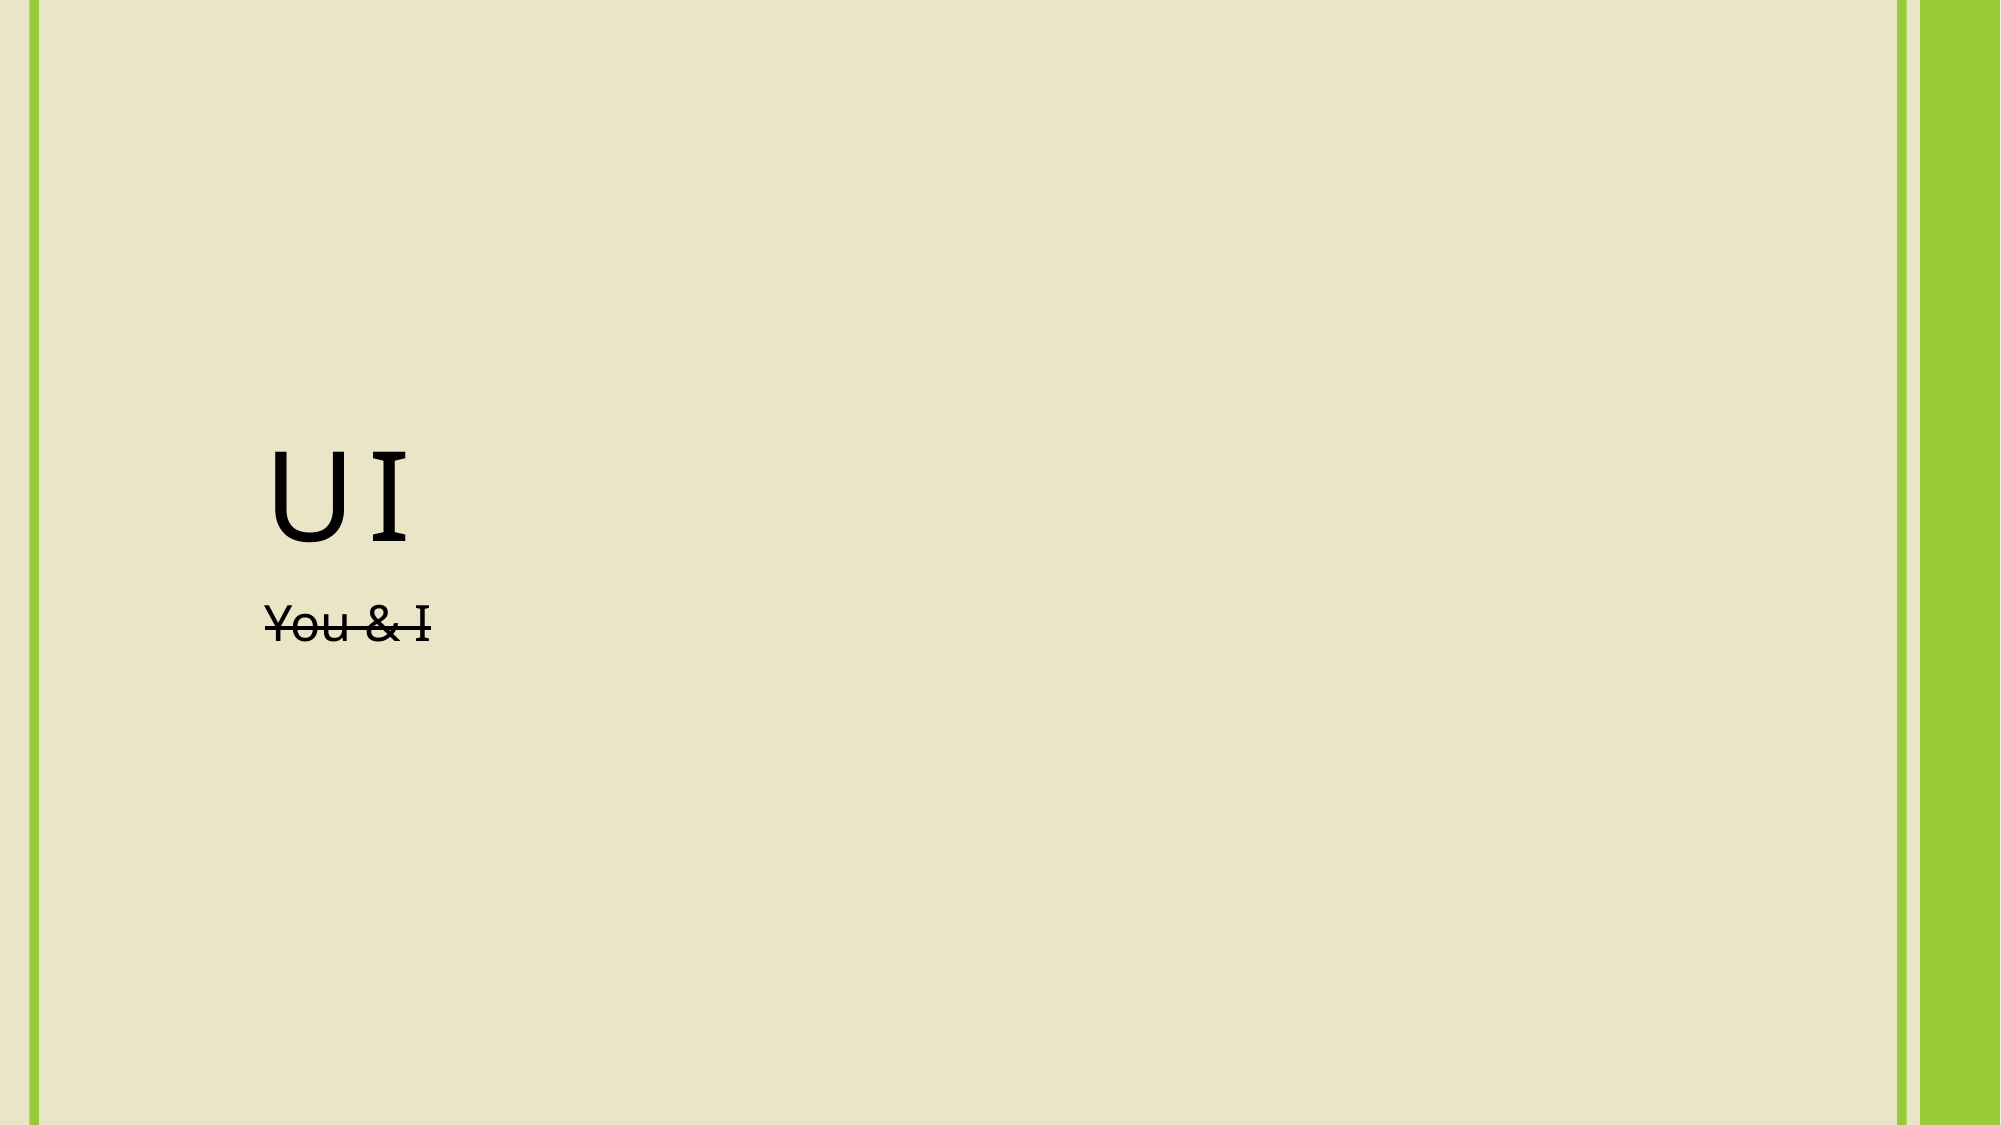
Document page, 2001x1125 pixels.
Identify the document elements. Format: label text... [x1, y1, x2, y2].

subtitle You & I [249, 590, 1750, 863]
title UI [249, 184, 1750, 576]
